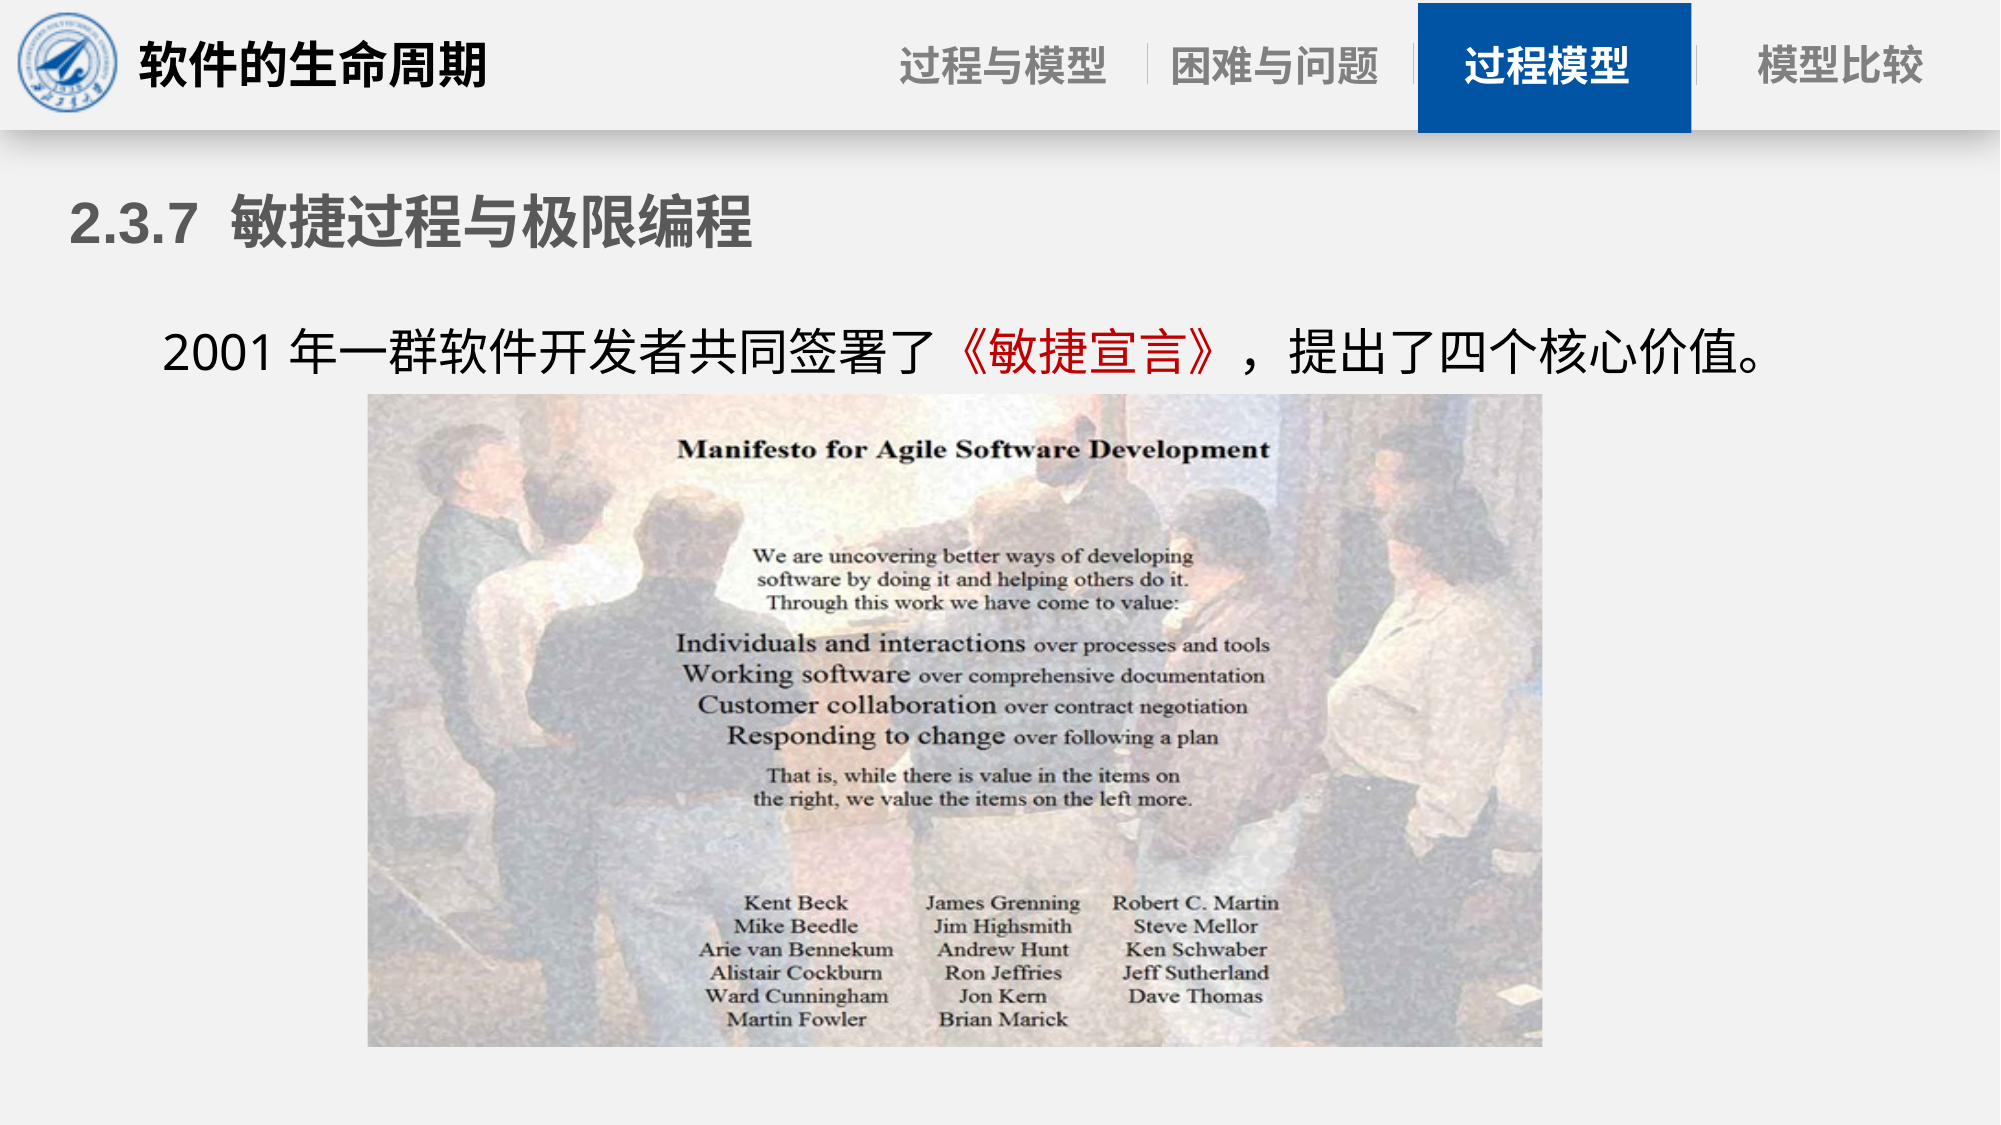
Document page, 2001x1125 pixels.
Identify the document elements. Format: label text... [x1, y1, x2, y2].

text_box [1417, 2, 1692, 134]
text_box 过程模型 [1437, 31, 1659, 98]
picture [0, 3, 130, 121]
text_box 困难与问题 [1164, 31, 1385, 98]
text_box [367, 394, 1543, 1047]
text_box 2001年一群软件开发者共同签署了《敏捷宣言》，提出了四个核心价值。 [95, 283, 1811, 388]
text_box 2.3.7 敏捷过程与极限编程 [69, 177, 820, 263]
text_box 模型比较 [1708, 31, 1973, 97]
text_box 过程与模型 [893, 31, 1114, 98]
text_box [0, 0, 2000, 131]
text_box 软件的生命周期 [130, 25, 531, 102]
